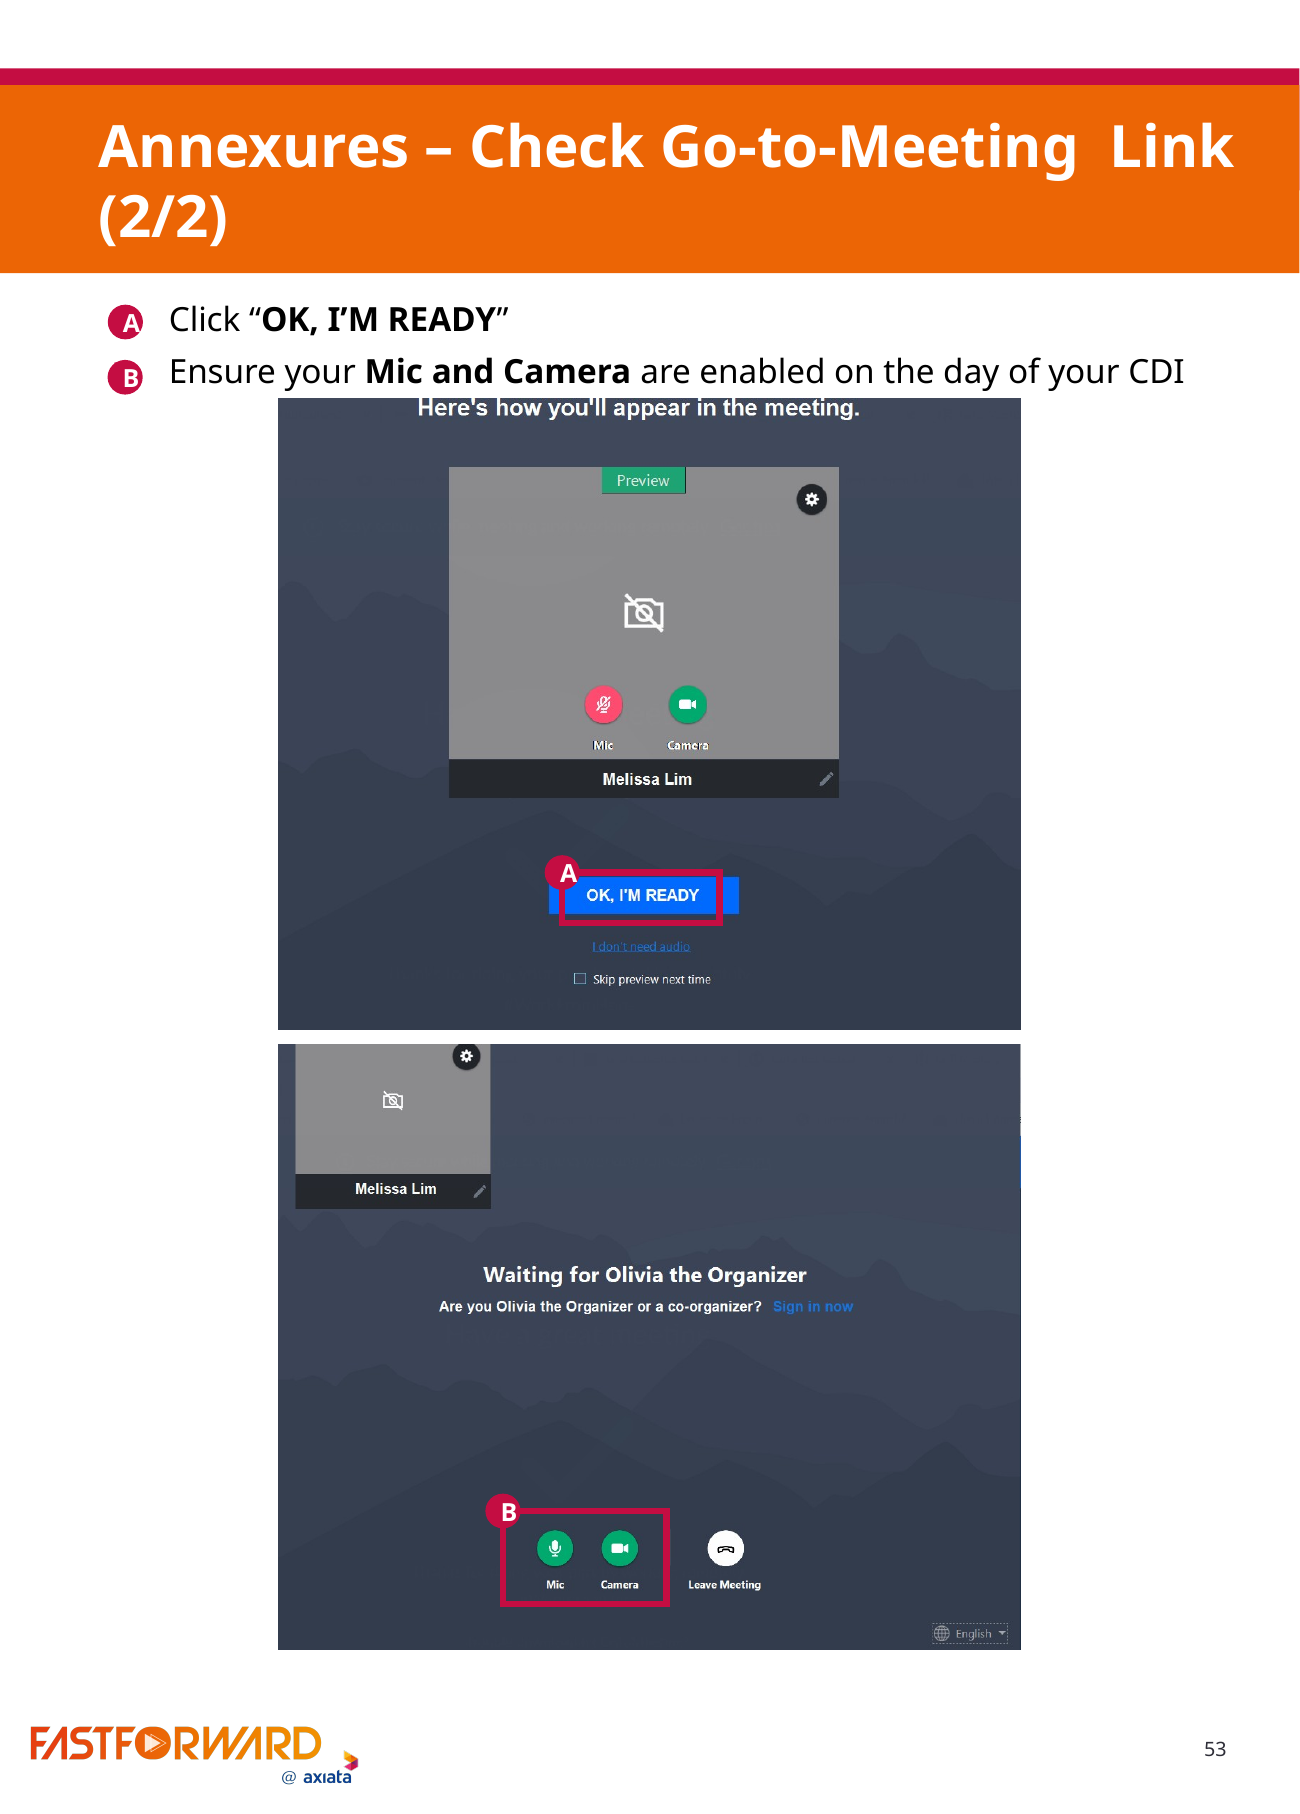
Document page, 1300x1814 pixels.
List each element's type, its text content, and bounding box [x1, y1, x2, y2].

picture [278, 398, 1021, 1030]
picture [30, 1715, 359, 1796]
text_box Annexures – Check Go-to-Meeting Link (2/2) [0, 84, 1300, 274]
text_box A [106, 303, 145, 341]
text_box B [106, 358, 144, 396]
picture [278, 1044, 1021, 1650]
text_box Click “OK, I’M READY” Ensure your Mic and Camera are enabled on the day of your CDI [97, 290, 1227, 533]
text_box [0, 67, 1300, 84]
